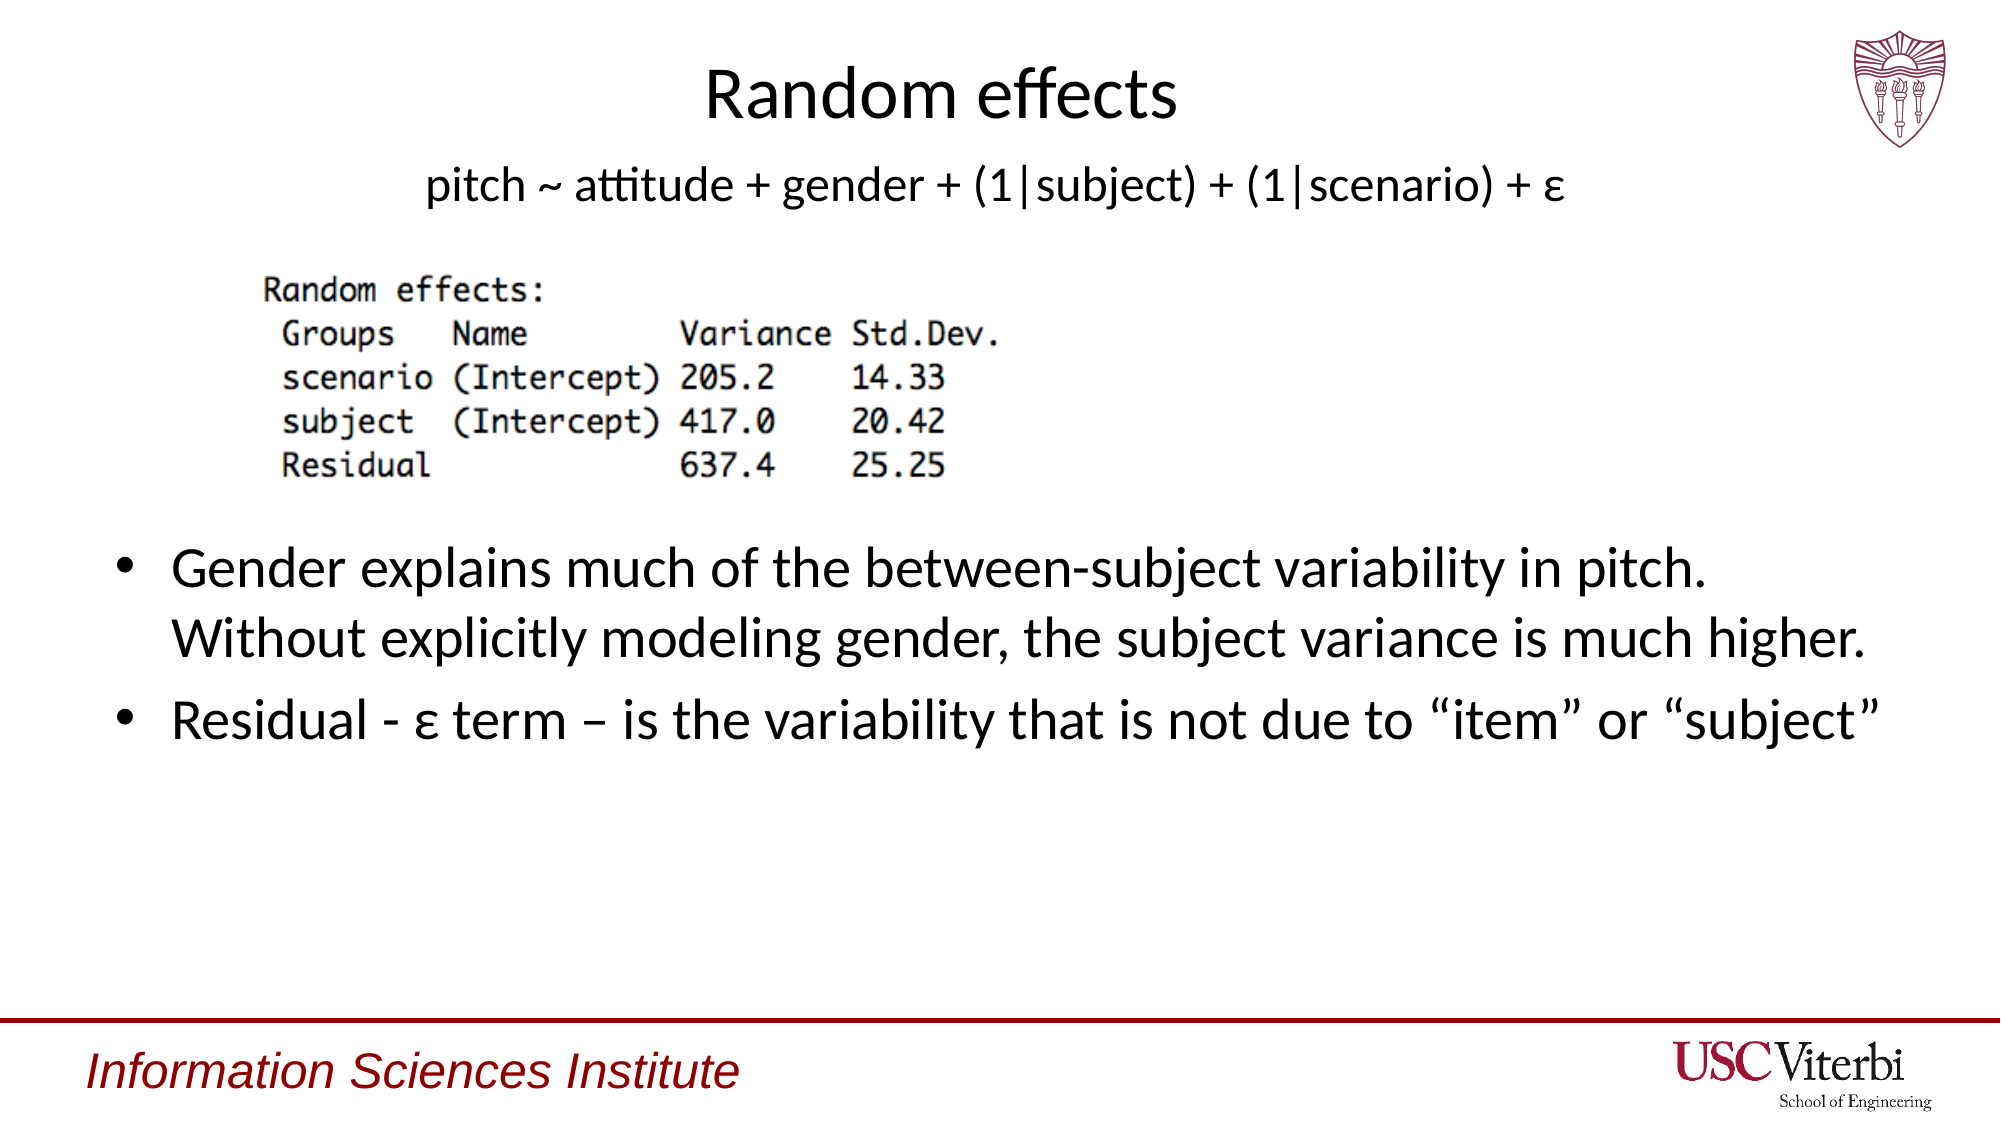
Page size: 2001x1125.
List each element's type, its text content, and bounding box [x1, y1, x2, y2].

picture [254, 268, 1038, 494]
picture [1824, 13, 1975, 164]
text_box pitch ~ attitude + gender + (1|subject) + (1|scenario) + ε [410, 144, 1593, 220]
picture [1641, 1027, 1964, 1118]
list Gender explains much of the between-subject variability in pitch. Without explicitly modeling gender, the subject variance is much higher. Residual - ε term – is the variability that is not due to “item” or “subject” [99, 521, 1902, 1005]
title Random effects [99, 35, 1783, 141]
